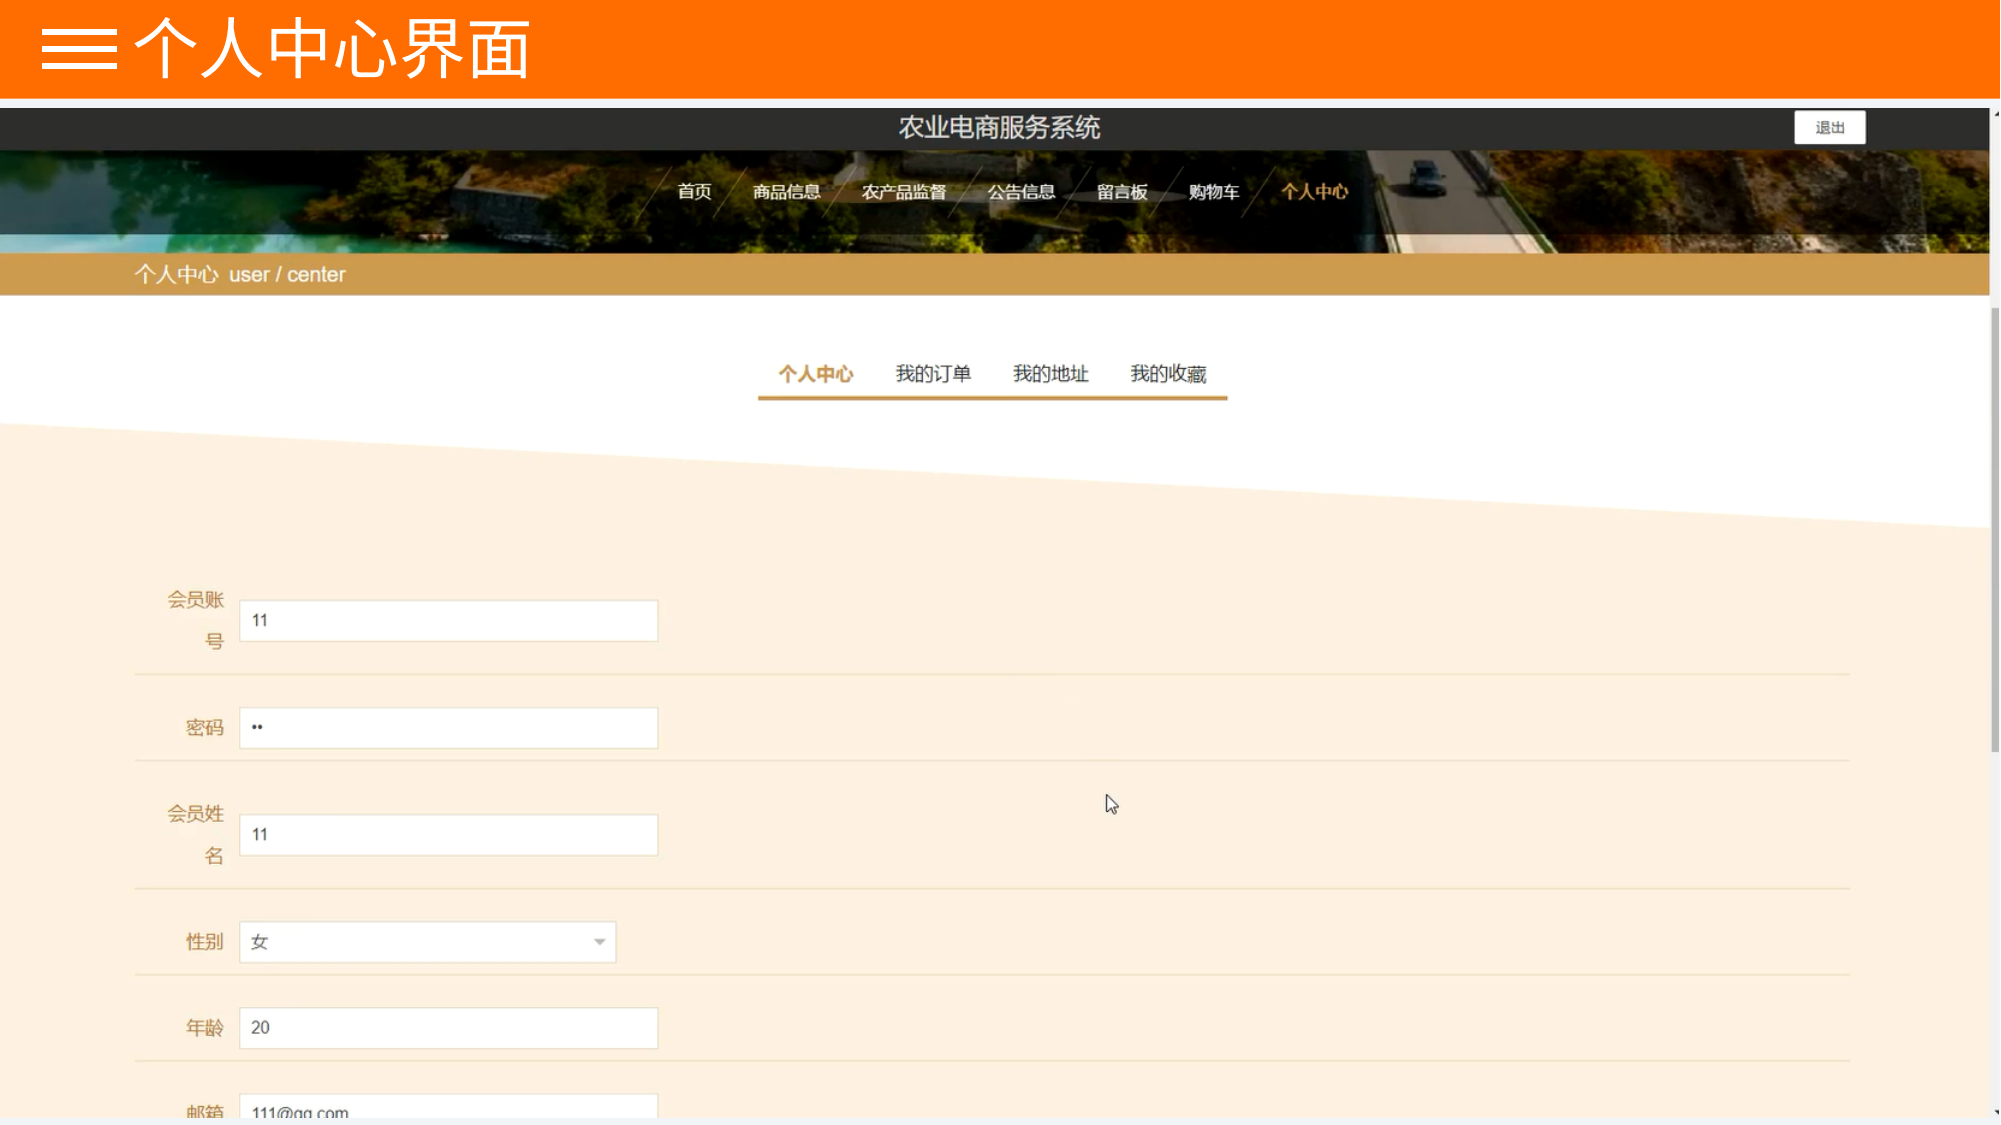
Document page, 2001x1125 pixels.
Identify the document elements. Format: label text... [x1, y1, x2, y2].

picture [0, 108, 1999, 1118]
text_box [0, 0, 2000, 100]
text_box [42, 32, 118, 67]
text_box 个人中心界面 [117, 0, 813, 95]
